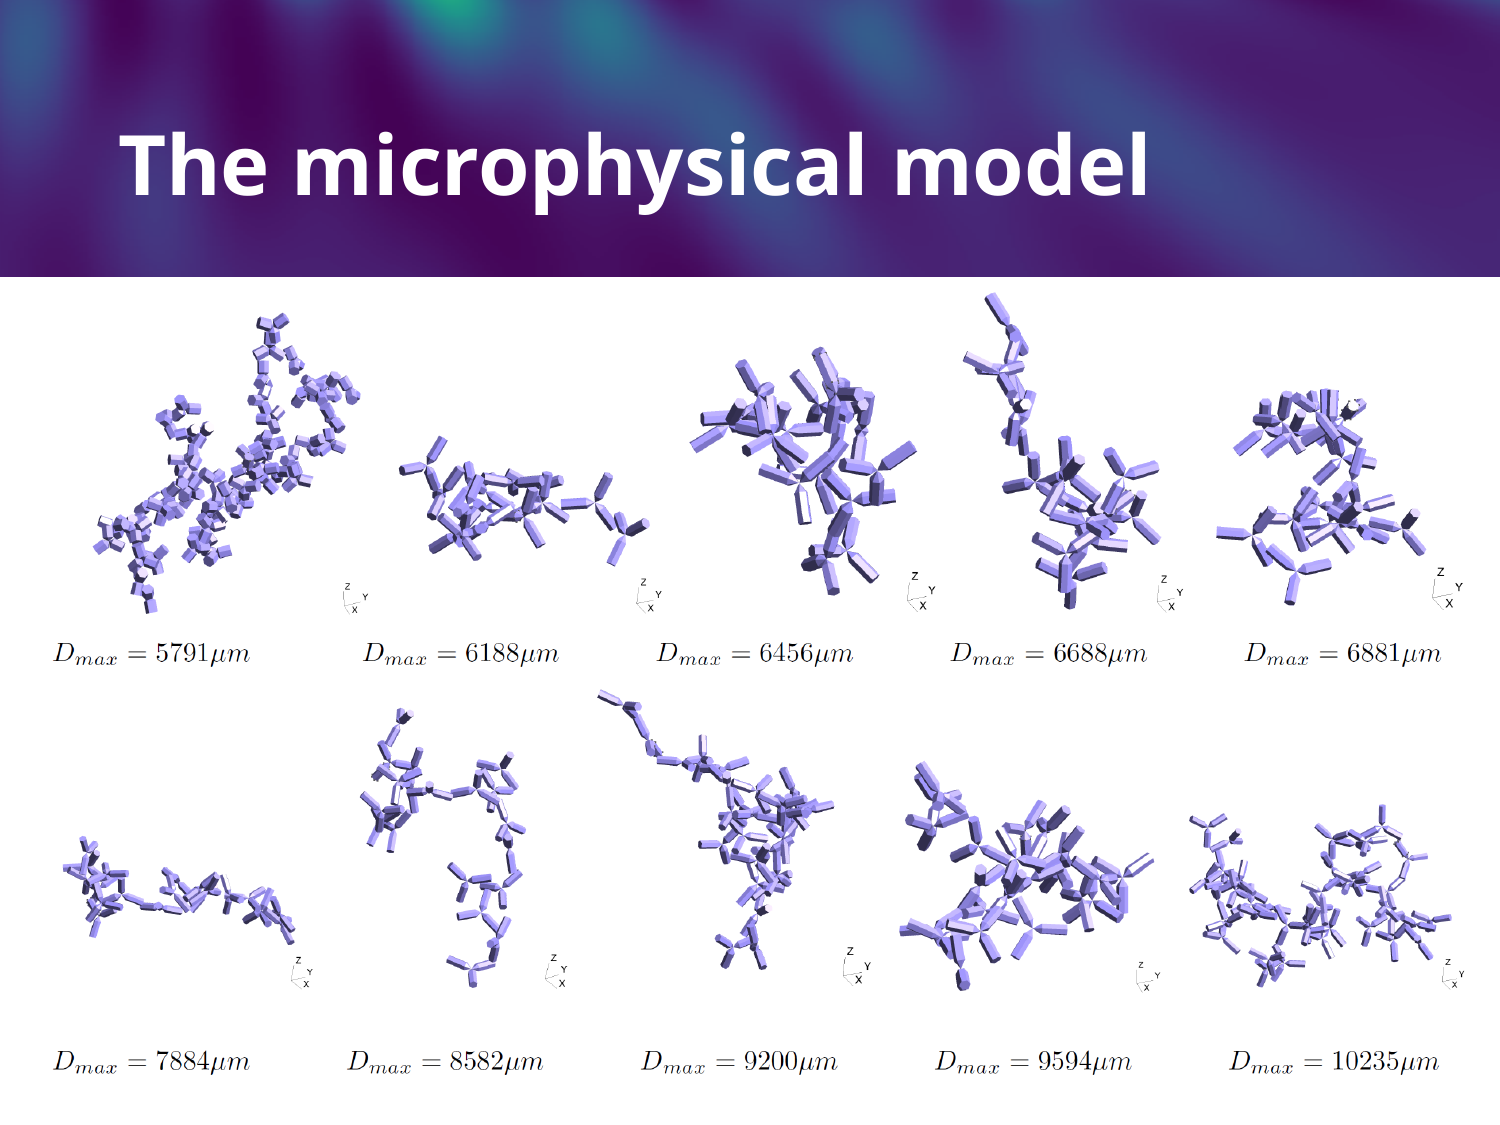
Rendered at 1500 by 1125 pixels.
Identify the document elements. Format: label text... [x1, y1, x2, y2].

picture [0, 0, 1500, 1088]
title The microphysical model [103, 59, 1397, 277]
